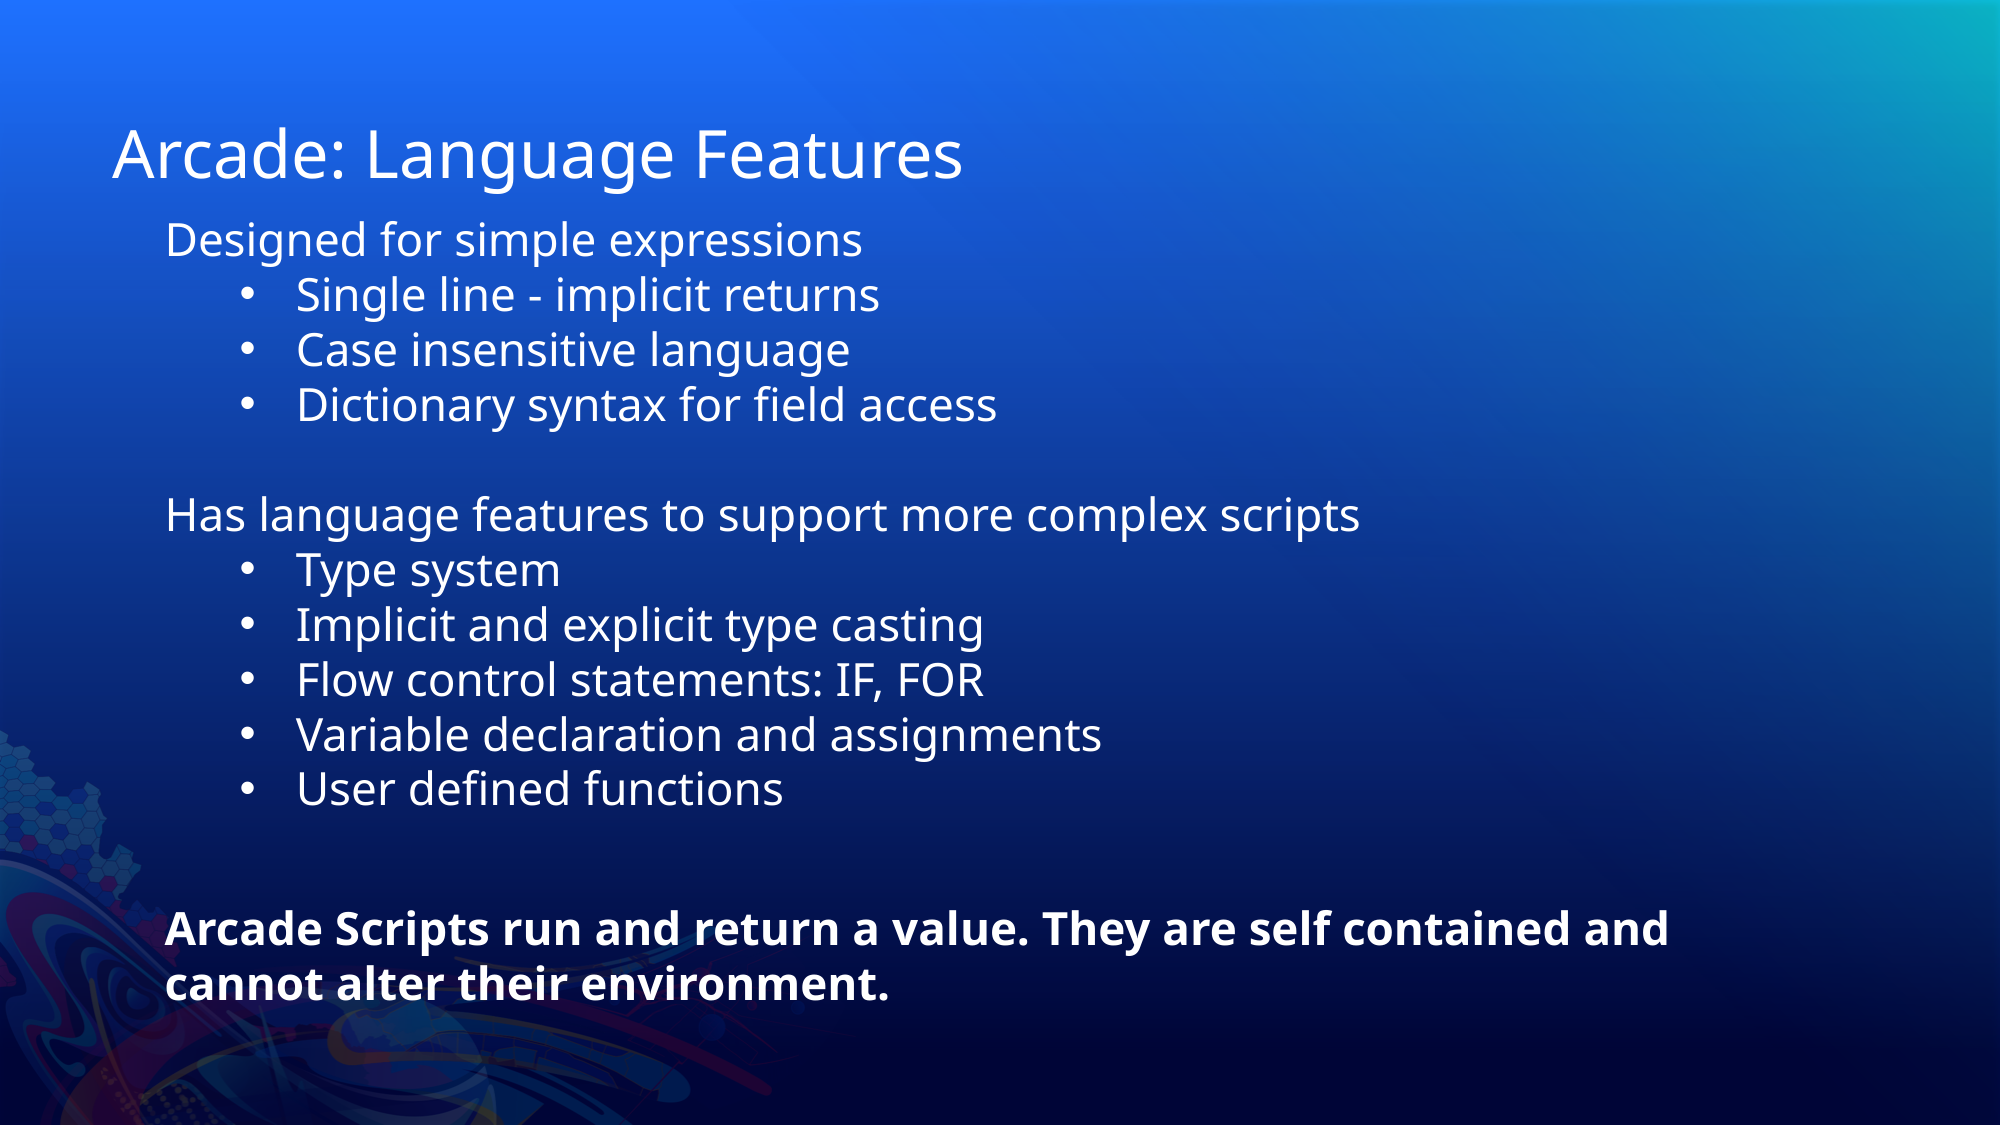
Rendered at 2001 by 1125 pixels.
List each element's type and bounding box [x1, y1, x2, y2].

text_box [0, 0, 2000, 1125]
